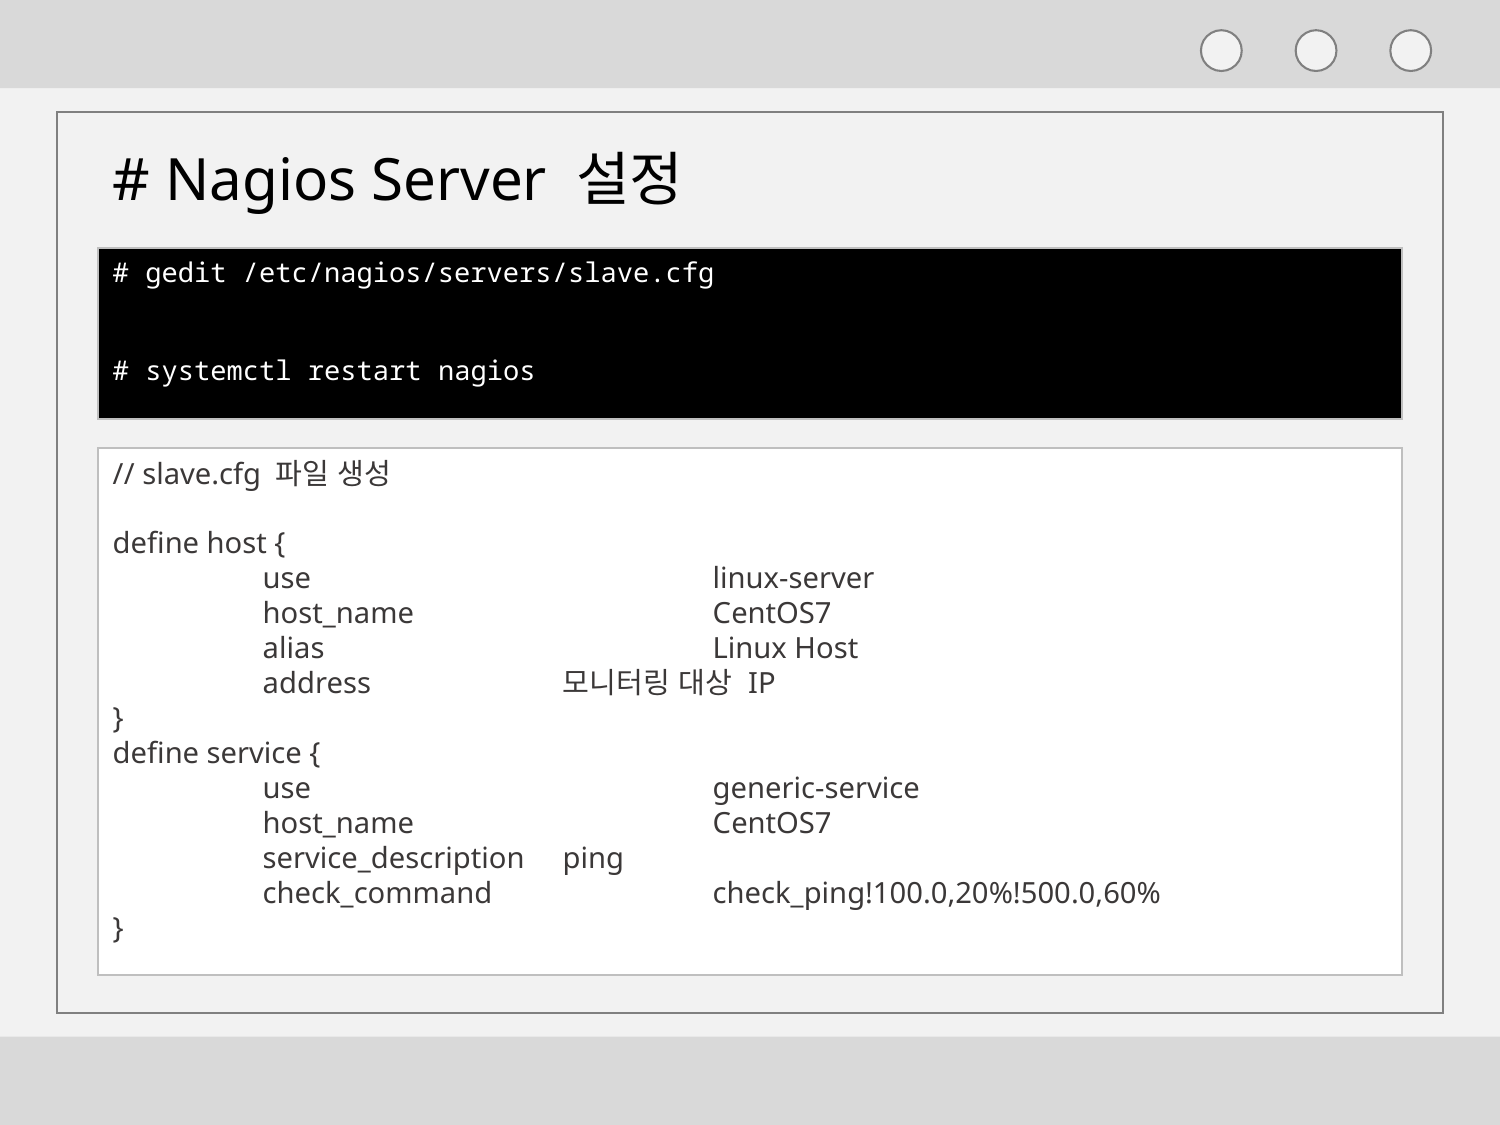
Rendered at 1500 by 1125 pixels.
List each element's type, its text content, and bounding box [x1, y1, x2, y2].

text_box [56, 111, 1444, 1014]
text_box [1389, 29, 1433, 73]
text_box // slave.cfg 파일 생성 define host { use linux-server host_name CentOS7 alias Linux Host address 모니터링 대상 IP } define service { use generic-service host_name CentOS7 service_description ping check_command check_ping!100.0,20%!500.0,60% } [97, 447, 1403, 976]
text_box [0, 1036, 1500, 1125]
text_box # gedit /etc/nagios/servers/slave.cfg # systemctl restart nagios [97, 247, 1403, 420]
text_box [1199, 29, 1243, 73]
text_box # Nagios Server 설정 [97, 134, 1402, 220]
text_box [0, 0, 1500, 89]
text_box [1294, 29, 1338, 73]
